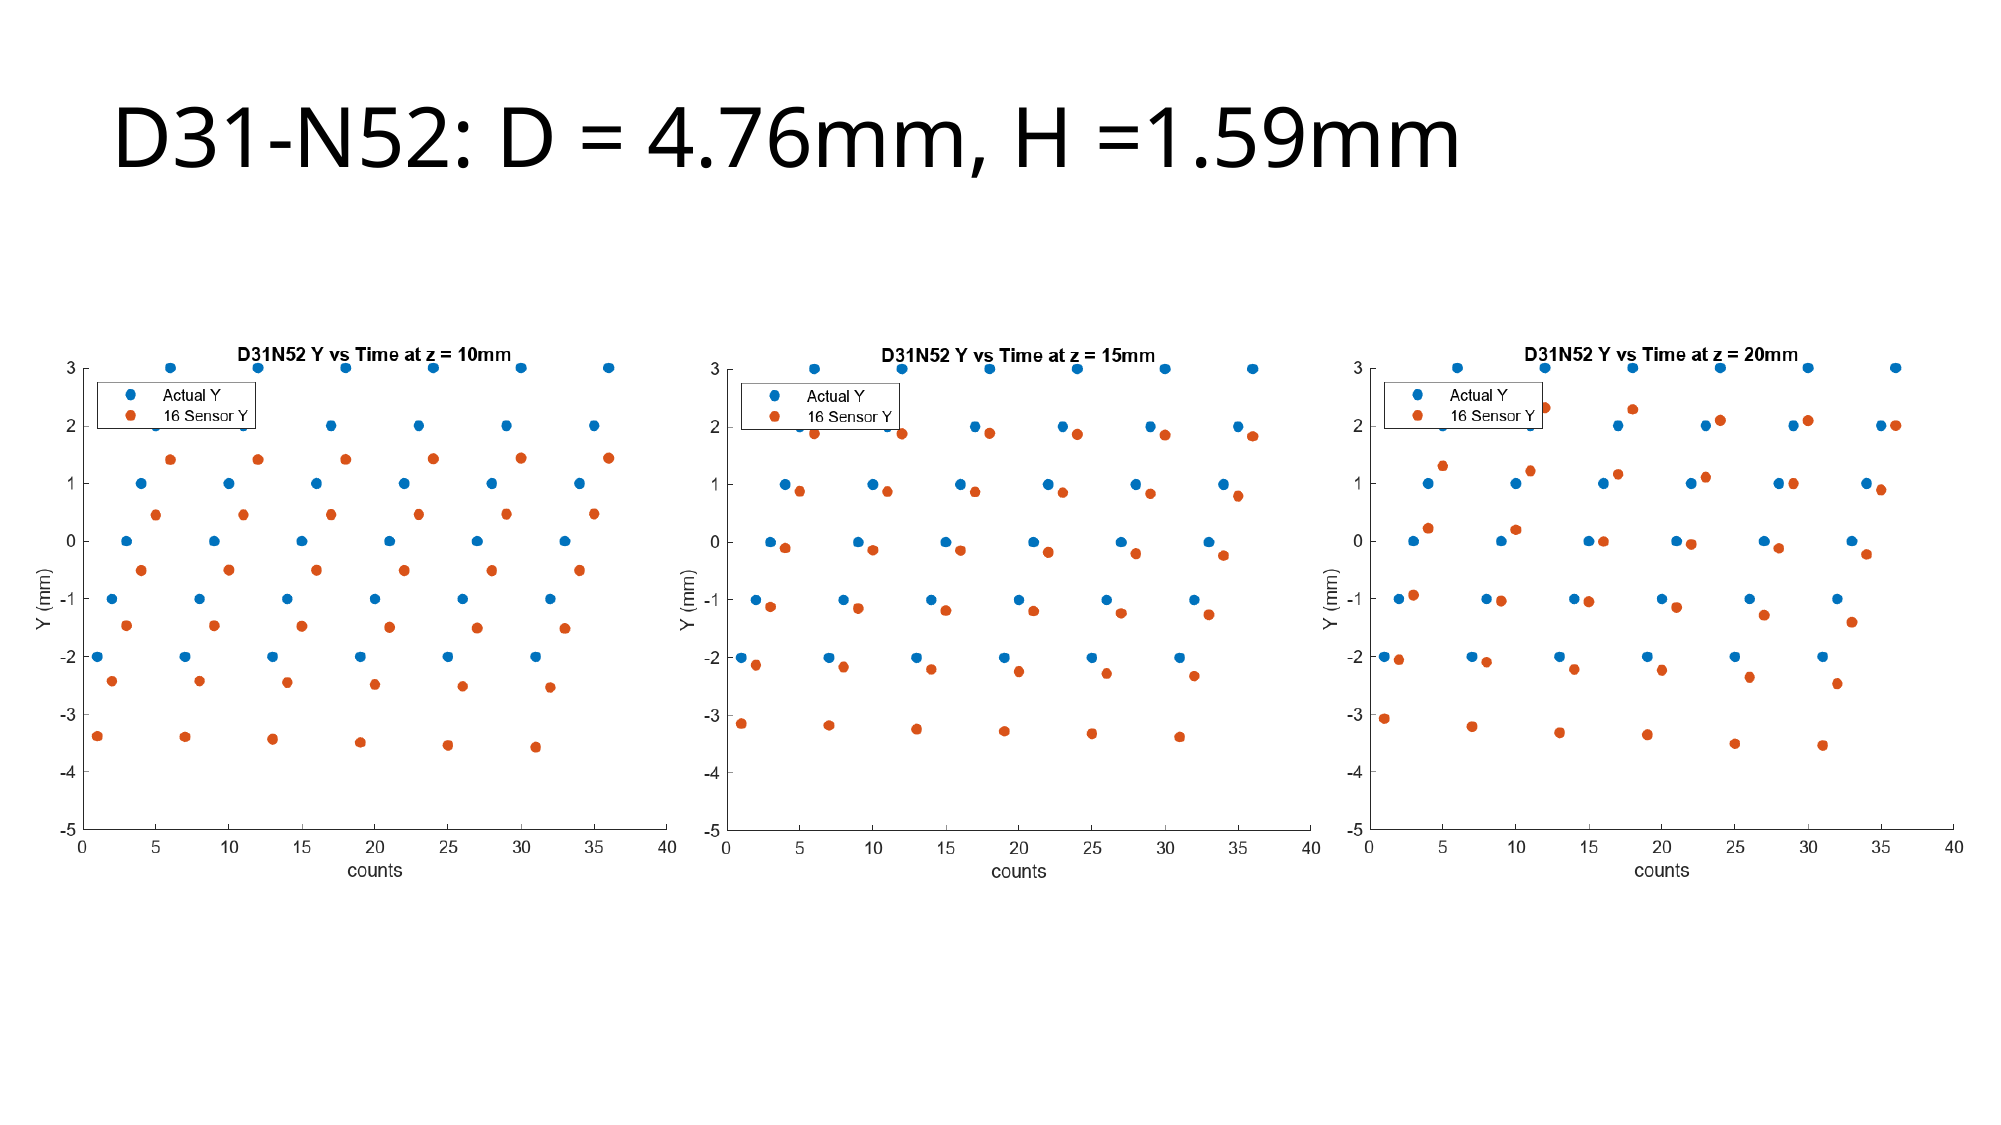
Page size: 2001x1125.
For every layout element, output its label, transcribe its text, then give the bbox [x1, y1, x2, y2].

title D31-N52: D = 4.76mm, H =1.59mm [96, 42, 1903, 239]
picture [34, 345, 1965, 879]
